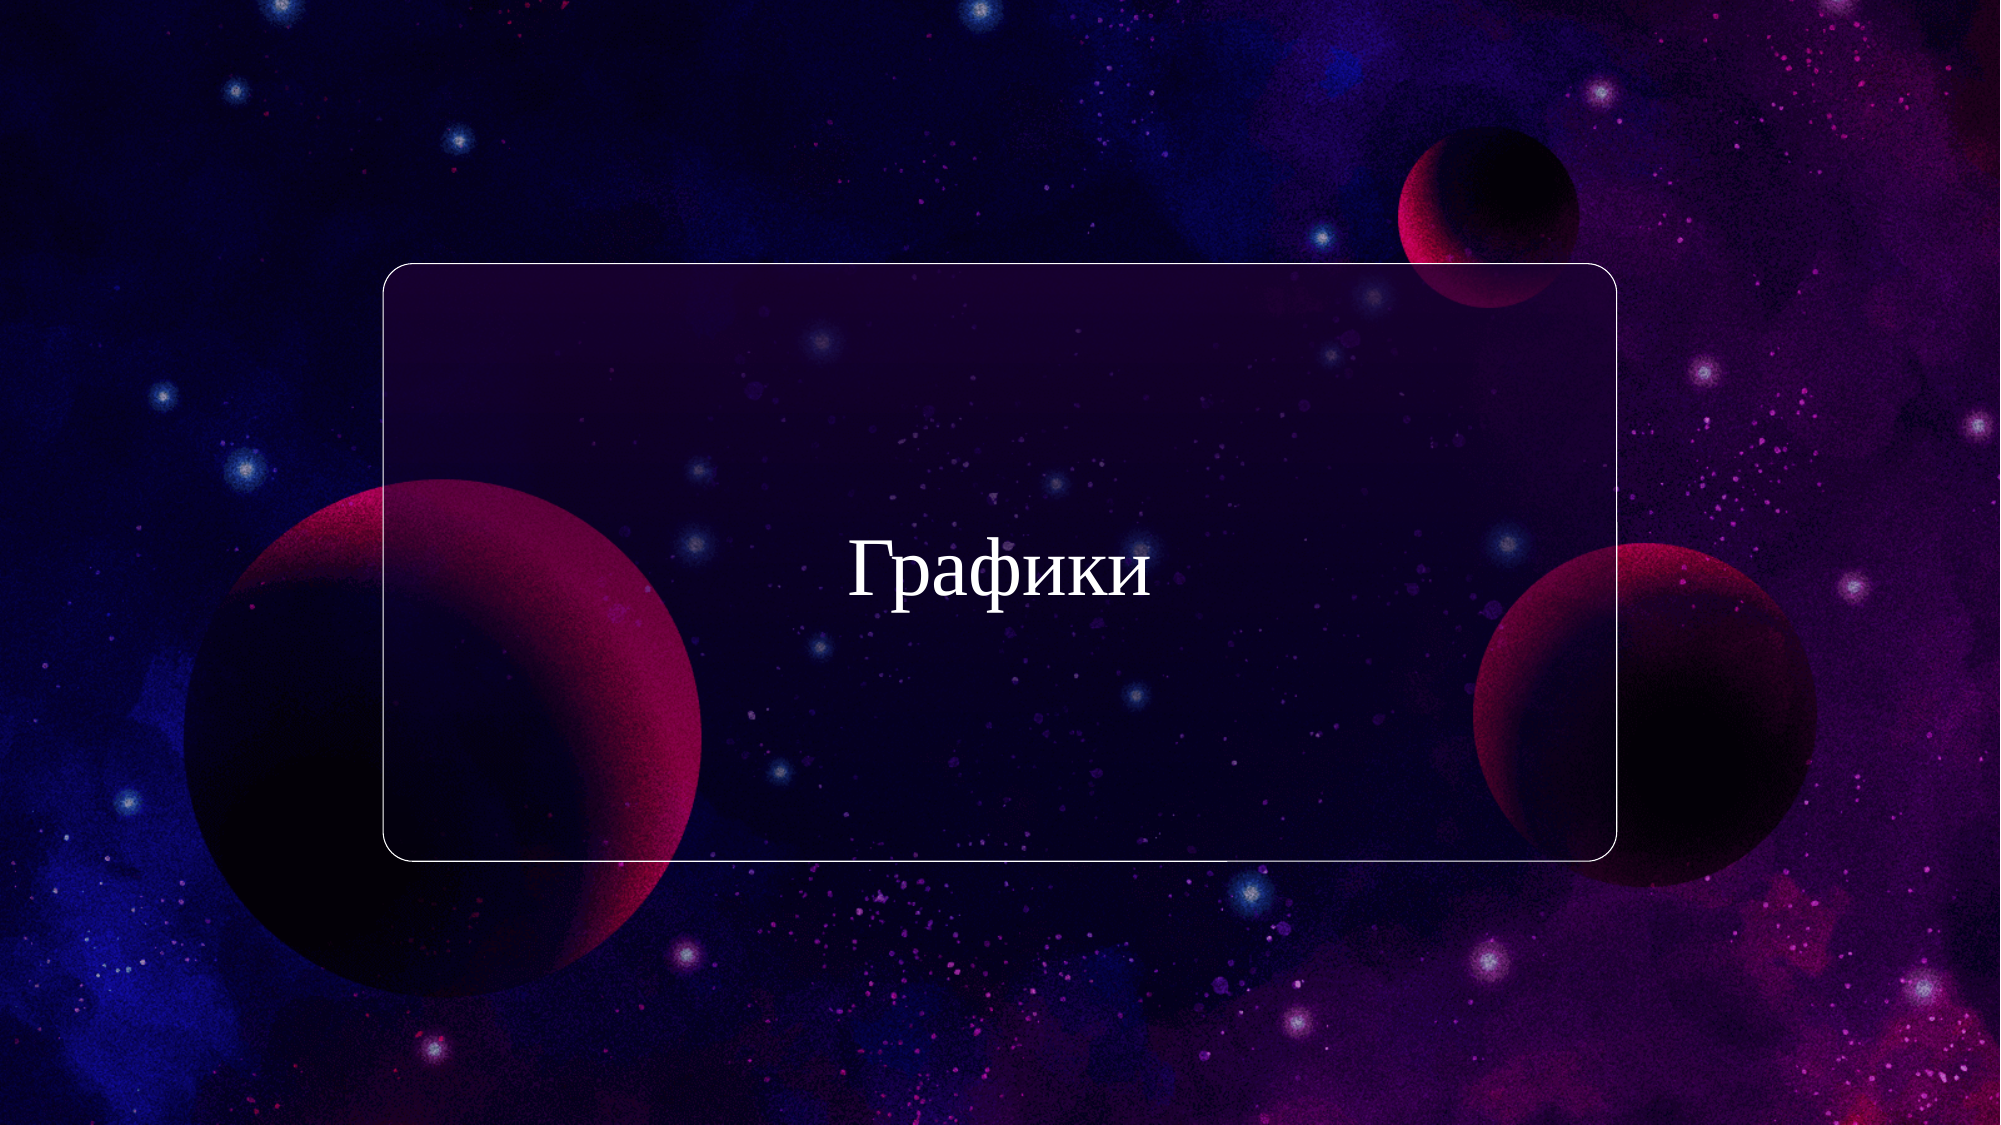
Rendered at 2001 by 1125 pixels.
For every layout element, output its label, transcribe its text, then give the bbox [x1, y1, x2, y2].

picture [0, 0, 2000, 1125]
text_box Графики [500, 505, 1500, 620]
